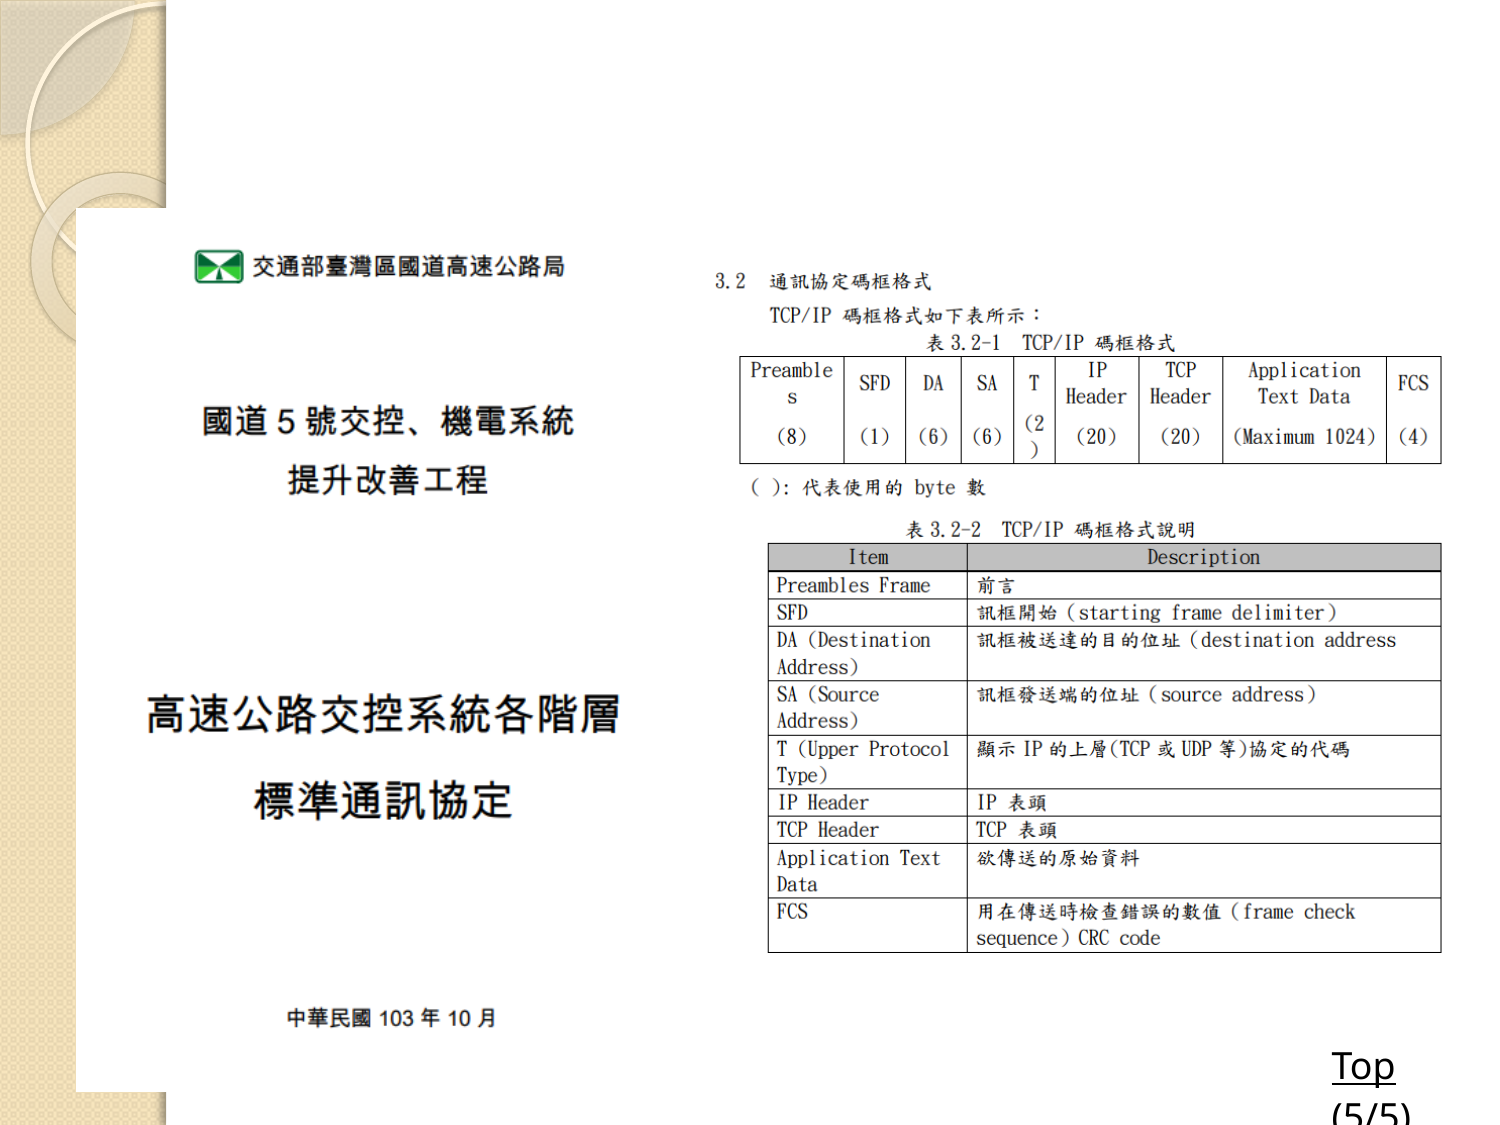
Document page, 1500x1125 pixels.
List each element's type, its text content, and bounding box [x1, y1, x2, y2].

picture [76, 207, 692, 1092]
text_box Top(5/5) [1316, 1034, 1468, 1125]
picture [693, 255, 1488, 953]
